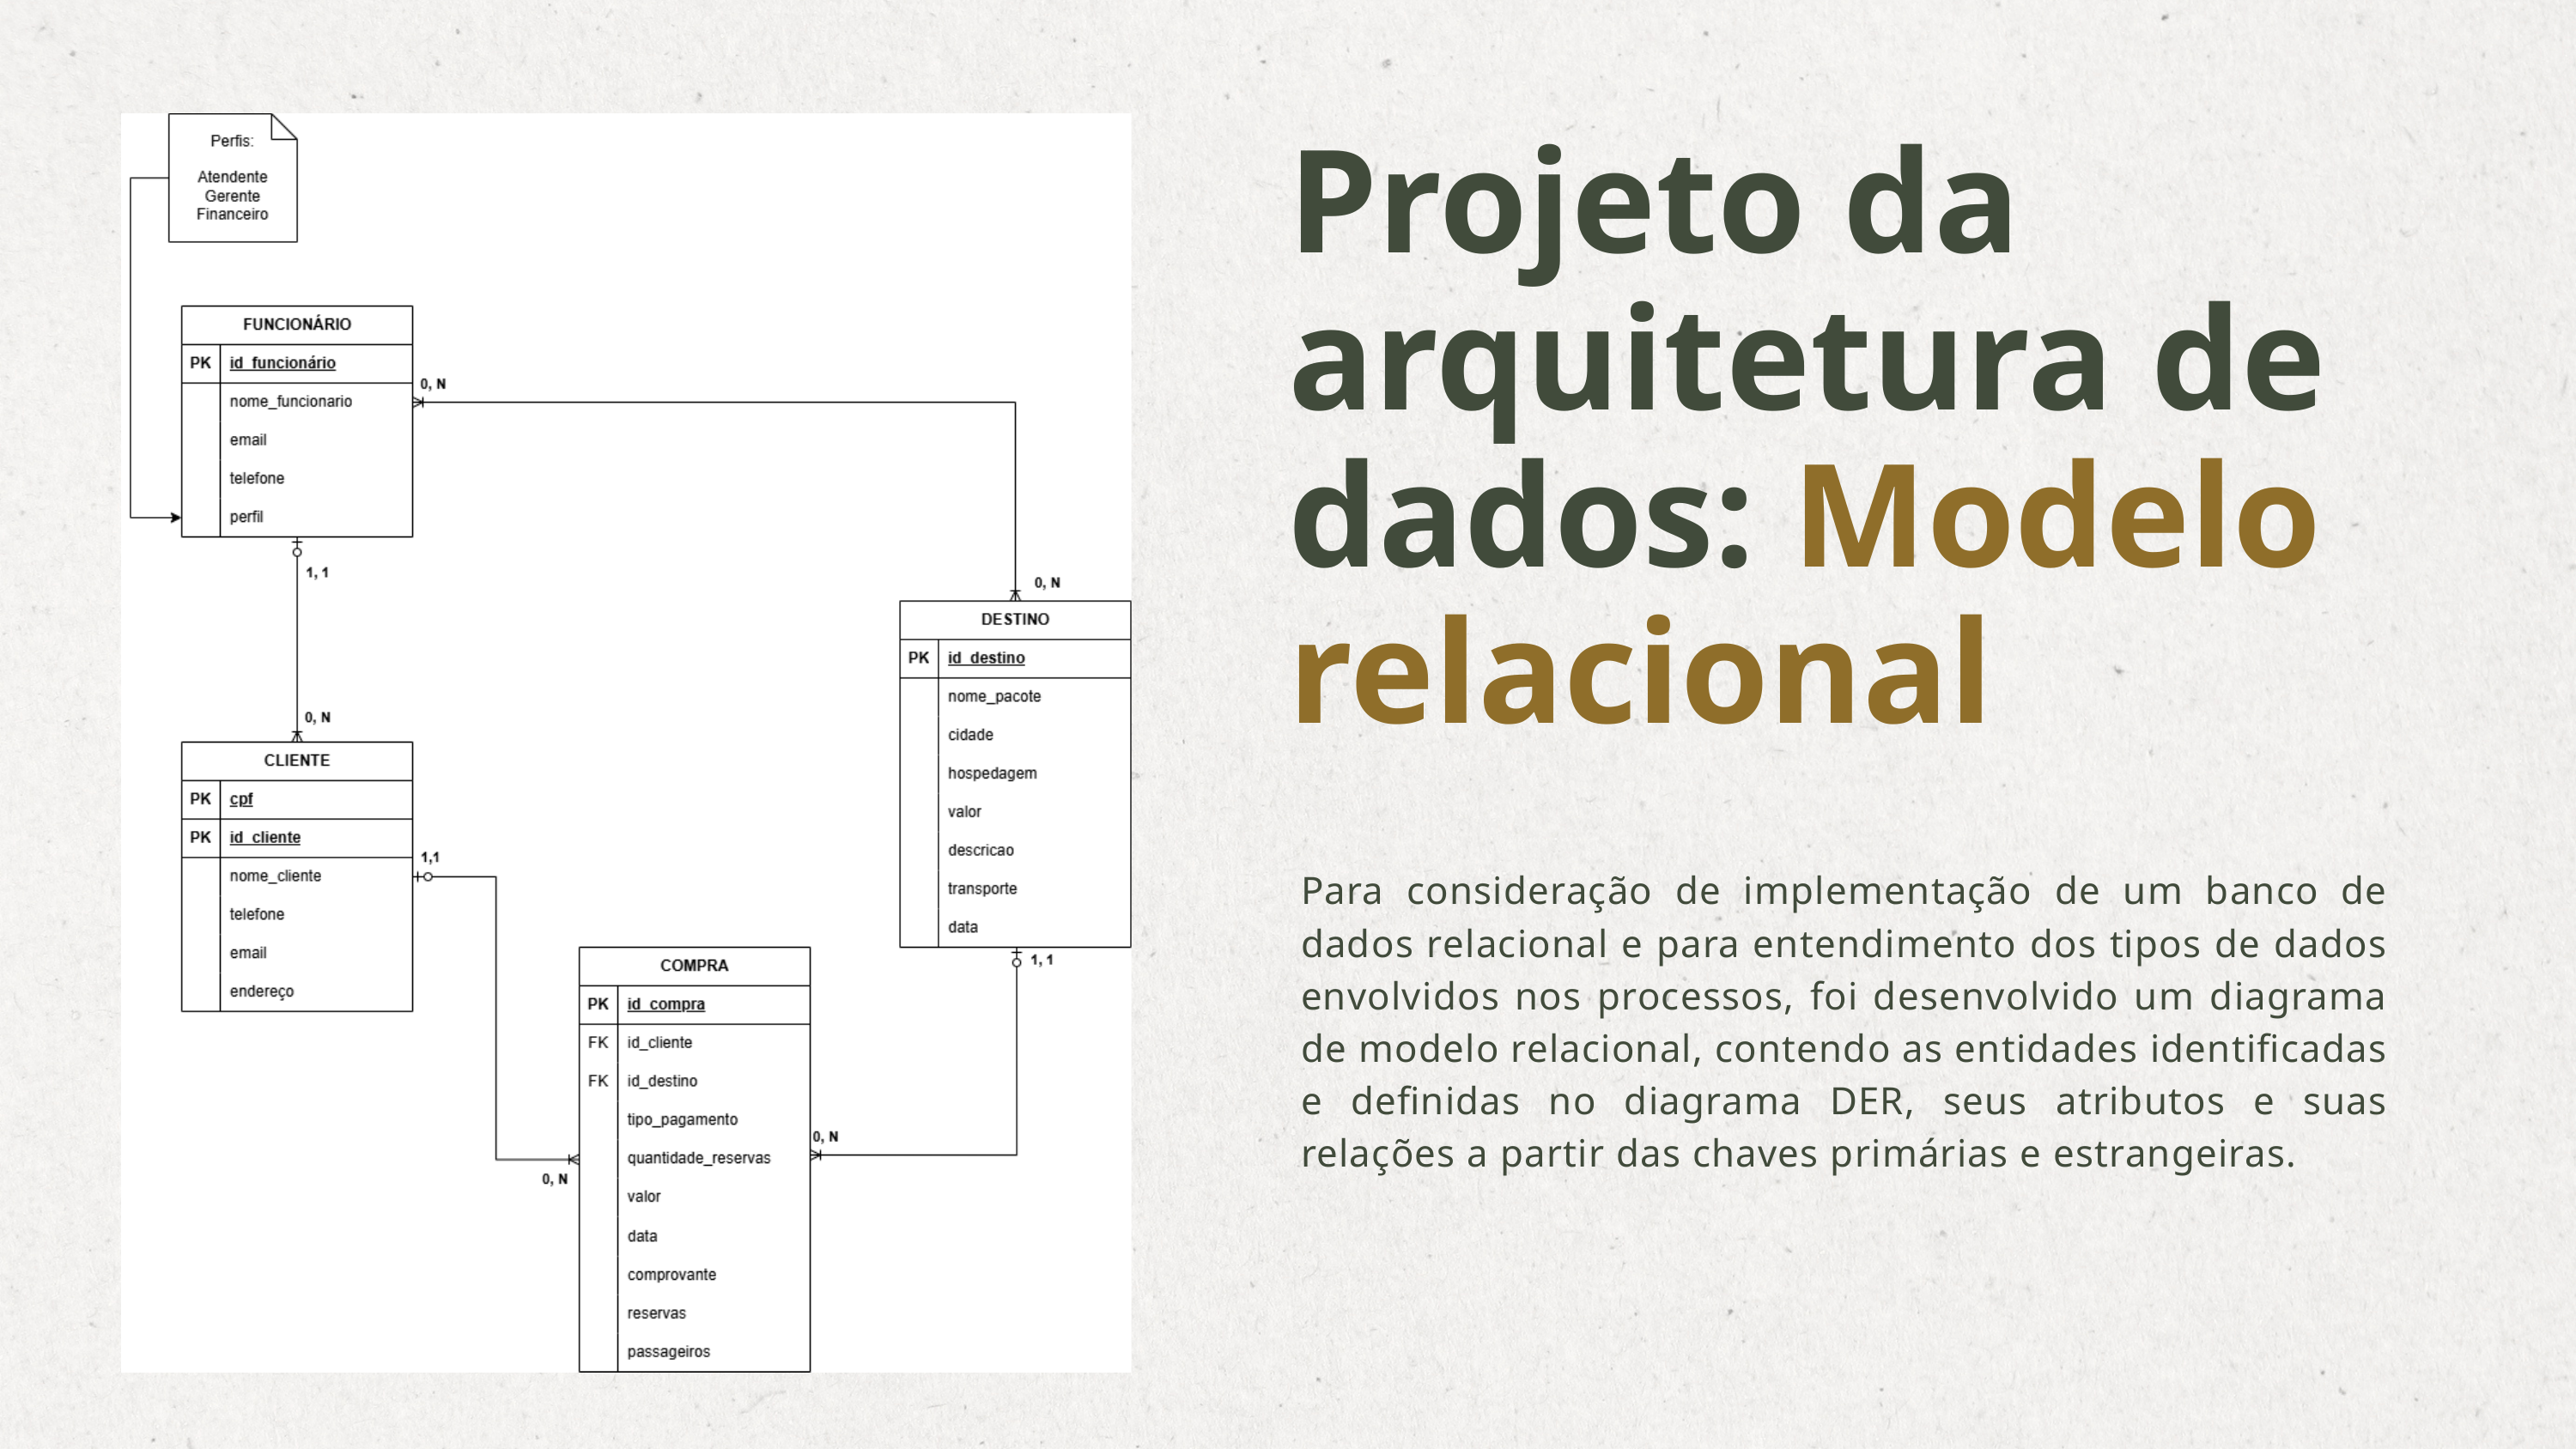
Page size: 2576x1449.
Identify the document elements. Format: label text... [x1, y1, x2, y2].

text_box [121, 113, 1132, 1373]
text_box Projeto da arquitetura de dados: Modelo relacional [1288, 124, 2403, 753]
text_box Para consideração de implementação de um banco de dados relacional e para entendimento dos tipos de dados envolvidos nos processos, foi desenvolvido um diagrama de modelo relacional, contendo as entidades identificadas e definidas no diagrama DER, seus atributos e suas relações a partir das chaves primárias e estrangeiras. [1301, 859, 2390, 1175]
text_box [0, 0, 2576, 1449]
